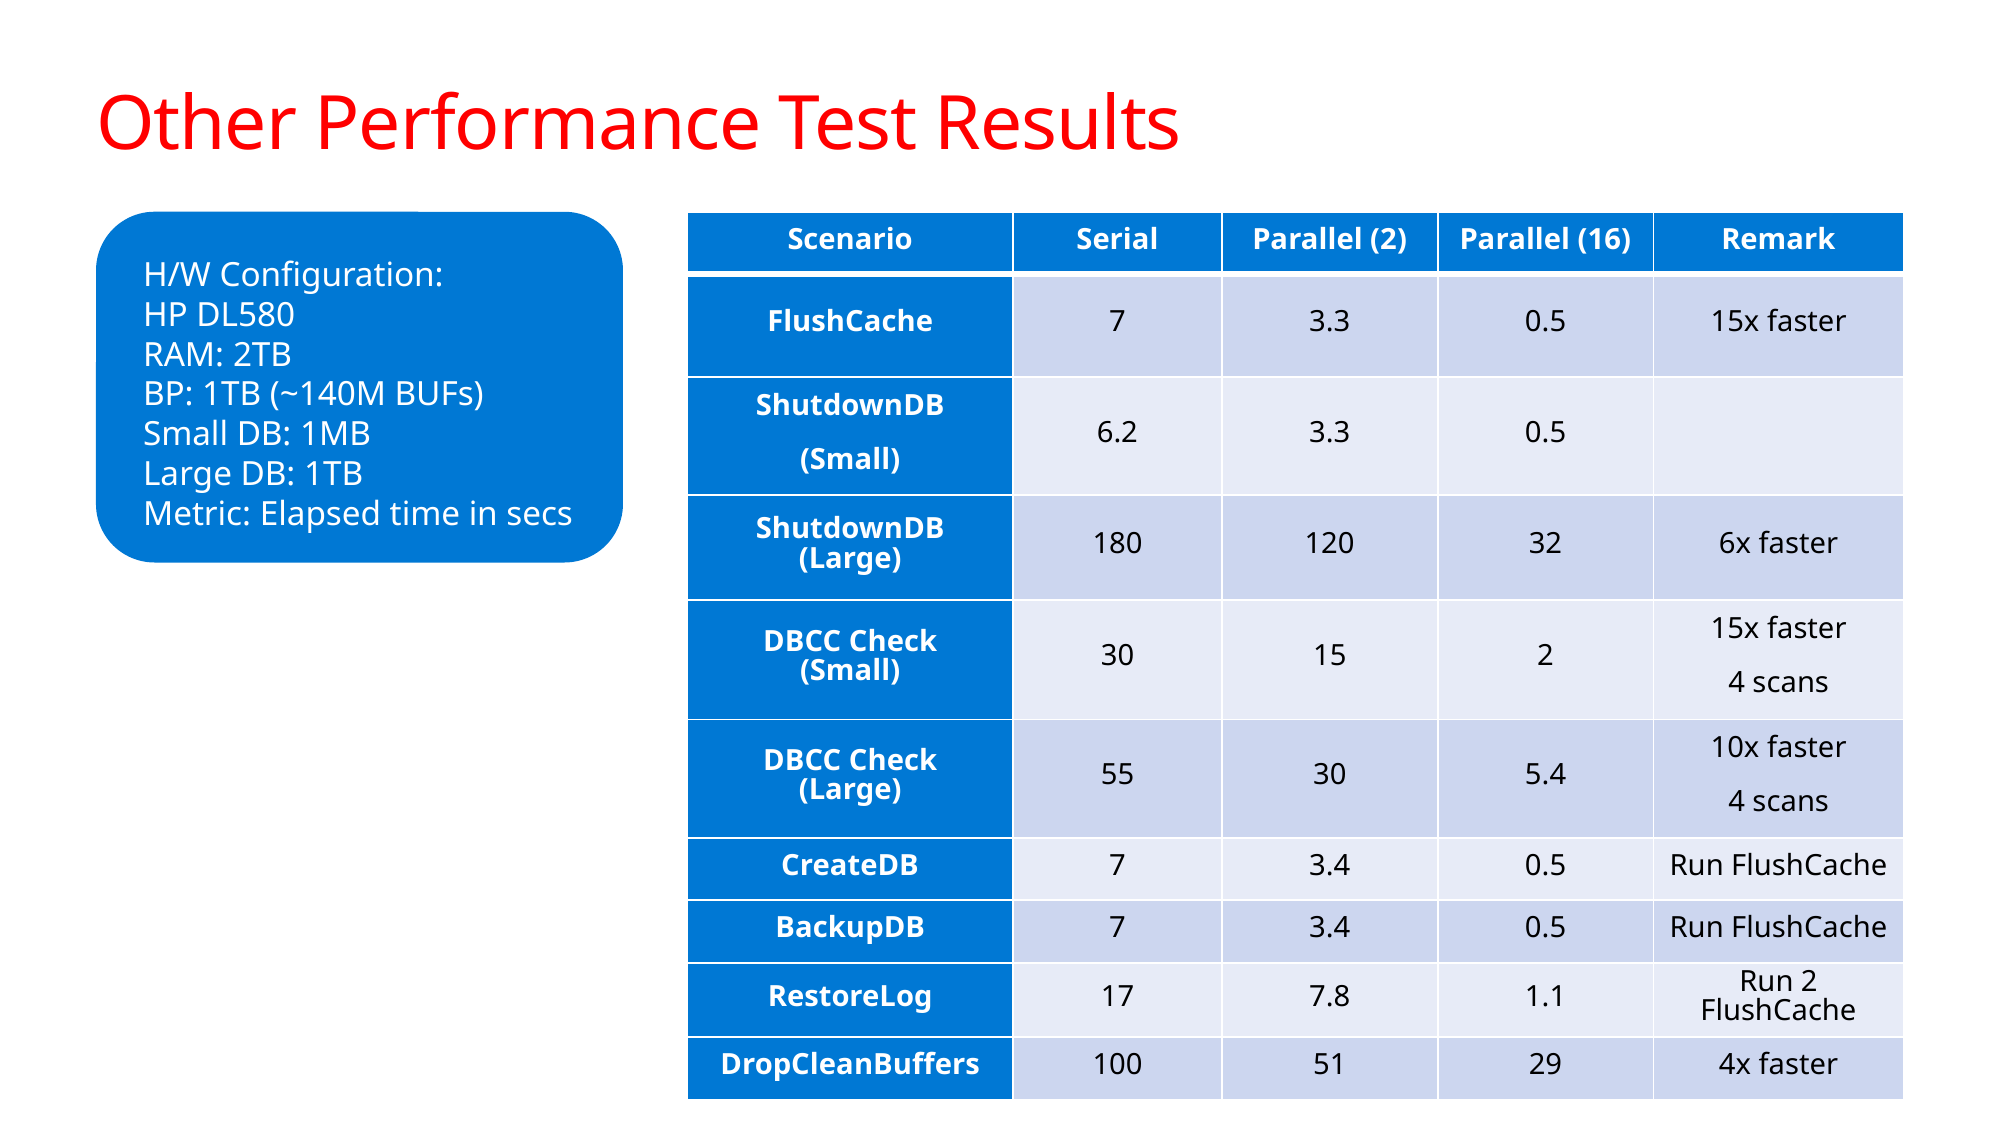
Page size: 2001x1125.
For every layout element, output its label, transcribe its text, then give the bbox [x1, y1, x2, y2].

table_cell 7 [1014, 839, 1221, 899]
table_cell 6x faster [1654, 496, 1903, 599]
table_cell 3.3 [1223, 378, 1437, 494]
table_header Serial [1014, 213, 1221, 271]
table_cell DBCC Check (Large) [688, 720, 1012, 837]
table_cell 7 [1014, 277, 1221, 376]
title Other Performance Test Results [96, 75, 1904, 166]
table_cell 7 [1014, 901, 1221, 962]
table_cell 15x faster 4 scans [1654, 601, 1903, 719]
table_cell 180 [1014, 496, 1221, 599]
table_cell 3.4 [1223, 901, 1437, 962]
table_cell 0.5 [1439, 378, 1653, 494]
table_cell 120 [1223, 496, 1437, 599]
table_cell Run FlushCache [1654, 839, 1903, 899]
table_cell RestoreLog [688, 964, 1012, 1036]
text_box H/W Configuration: HP DL580 RAM: 2TB BP: 1TB (~140M BUFs) Small DB: 1MB Large DB: 1TB Metric: Elapsed time in secs [95, 210, 624, 564]
table_cell 51 [1223, 1038, 1437, 1099]
table_cell 55 [1014, 720, 1221, 837]
table_cell 0.5 [1439, 839, 1653, 899]
table_cell 30 [1223, 720, 1437, 837]
table_cell BackupDB [688, 901, 1012, 962]
table_cell FlushCache [688, 277, 1012, 376]
table_cell 32 [1439, 496, 1653, 599]
table_cell 10x faster 4 scans [1654, 720, 1903, 837]
table_cell 2 [1439, 601, 1653, 719]
table_cell 6.2 [1014, 378, 1221, 494]
table_header Scenario [688, 213, 1012, 271]
table_cell 3.3 [1223, 277, 1437, 376]
table_cell 7.8 [1223, 964, 1437, 1036]
table_cell 4x faster [1654, 1038, 1903, 1099]
table_cell 100 [1014, 1038, 1221, 1099]
table_cell 17 [1014, 964, 1221, 1036]
table_header Parallel (2) [1223, 213, 1437, 271]
table_cell CreateDB [688, 839, 1012, 899]
table_cell 15x faster [1654, 277, 1903, 376]
table_header Remark [1654, 213, 1903, 271]
table_cell 0.5 [1439, 901, 1653, 962]
table_cell 29 [1439, 1038, 1653, 1099]
table_cell ShutdownDB (Small) [688, 378, 1012, 494]
table_cell [1654, 378, 1903, 494]
table_cell 15 [1223, 601, 1437, 719]
table_cell 1.1 [1439, 964, 1653, 1036]
table_cell Run FlushCache [1654, 901, 1903, 962]
table_cell DropCleanBuffers [688, 1038, 1012, 1099]
table_cell DBCC Check (Small) [688, 601, 1012, 719]
table_cell Run 2 FlushCache [1654, 964, 1903, 1036]
table_cell 30 [1014, 601, 1221, 719]
table_cell 5.4 [1439, 720, 1653, 837]
table_cell 3.4 [1223, 839, 1437, 899]
table_cell ShutdownDB (Large) [688, 496, 1012, 599]
table_cell 0.5 [1439, 277, 1653, 376]
table_header Parallel (16) [1439, 213, 1653, 271]
